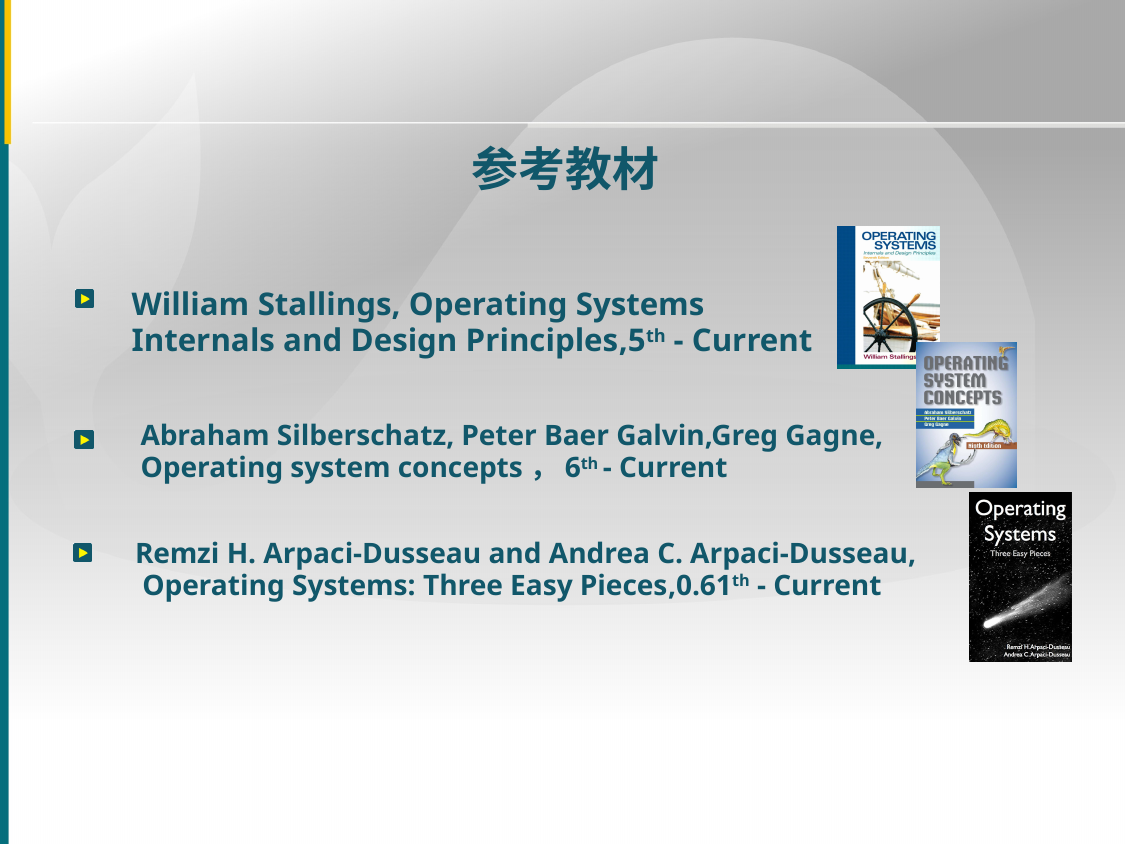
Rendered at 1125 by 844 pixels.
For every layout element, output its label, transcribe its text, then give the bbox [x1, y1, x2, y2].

text_box 参考教材 [457, 131, 721, 203]
text_box Abraham Silberschatz, Peter Baer Galvin,Greg Gagne, Operating system concepts，6th - Current [93, 465, 917, 492]
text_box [940, 280, 1059, 465]
picture [0, 0, 1125, 844]
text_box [30, 280, 916, 465]
text_box Remzi H. Arpaci-Dusseau and Andrea C. Arpaci-Dusseau, Operating Systems: Three Easy Pieces,0.61th - Current [87, 530, 969, 610]
